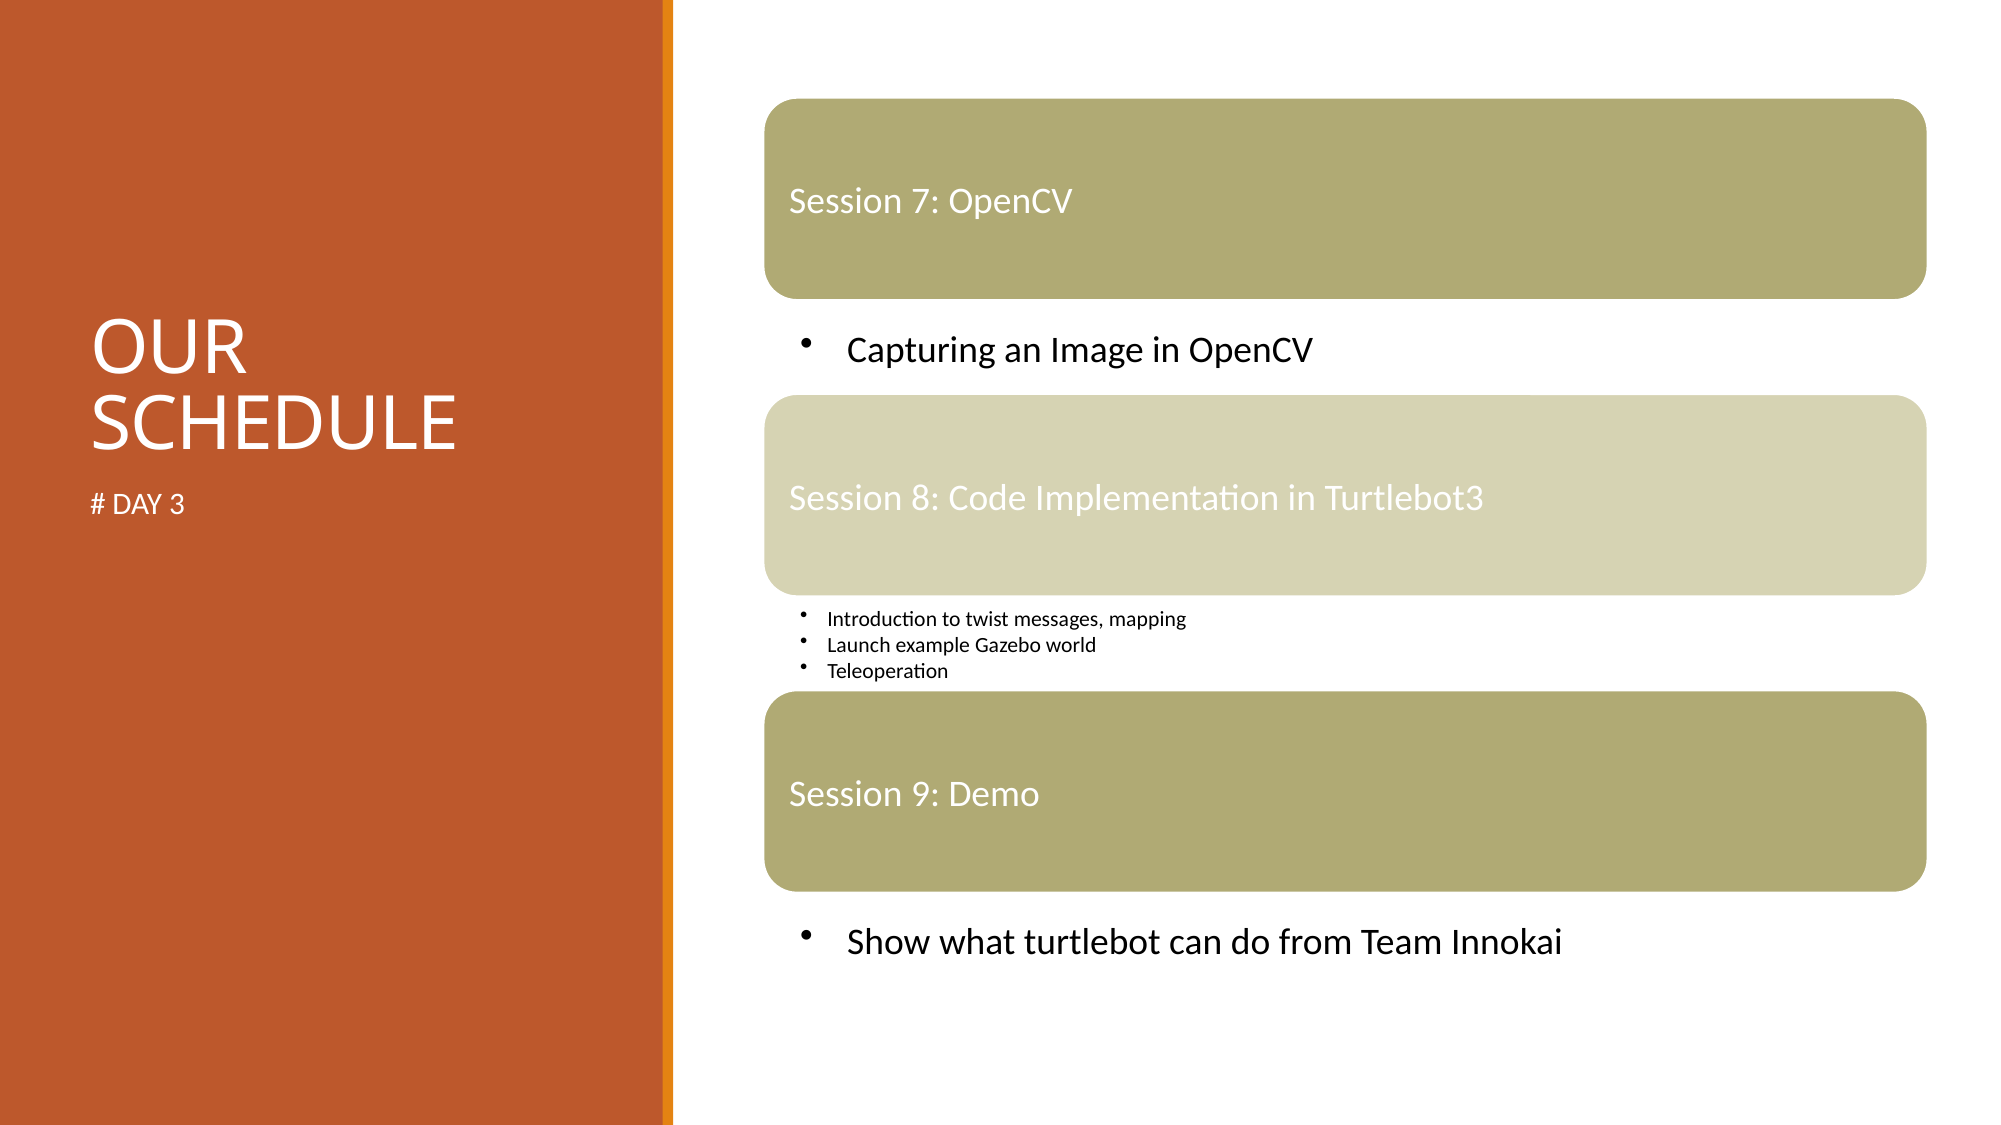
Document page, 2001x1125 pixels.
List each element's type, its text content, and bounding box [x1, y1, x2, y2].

title OUR SCHEDULE [75, 97, 600, 473]
list # DAY 3 [75, 479, 600, 1035]
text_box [762, 96, 1929, 987]
